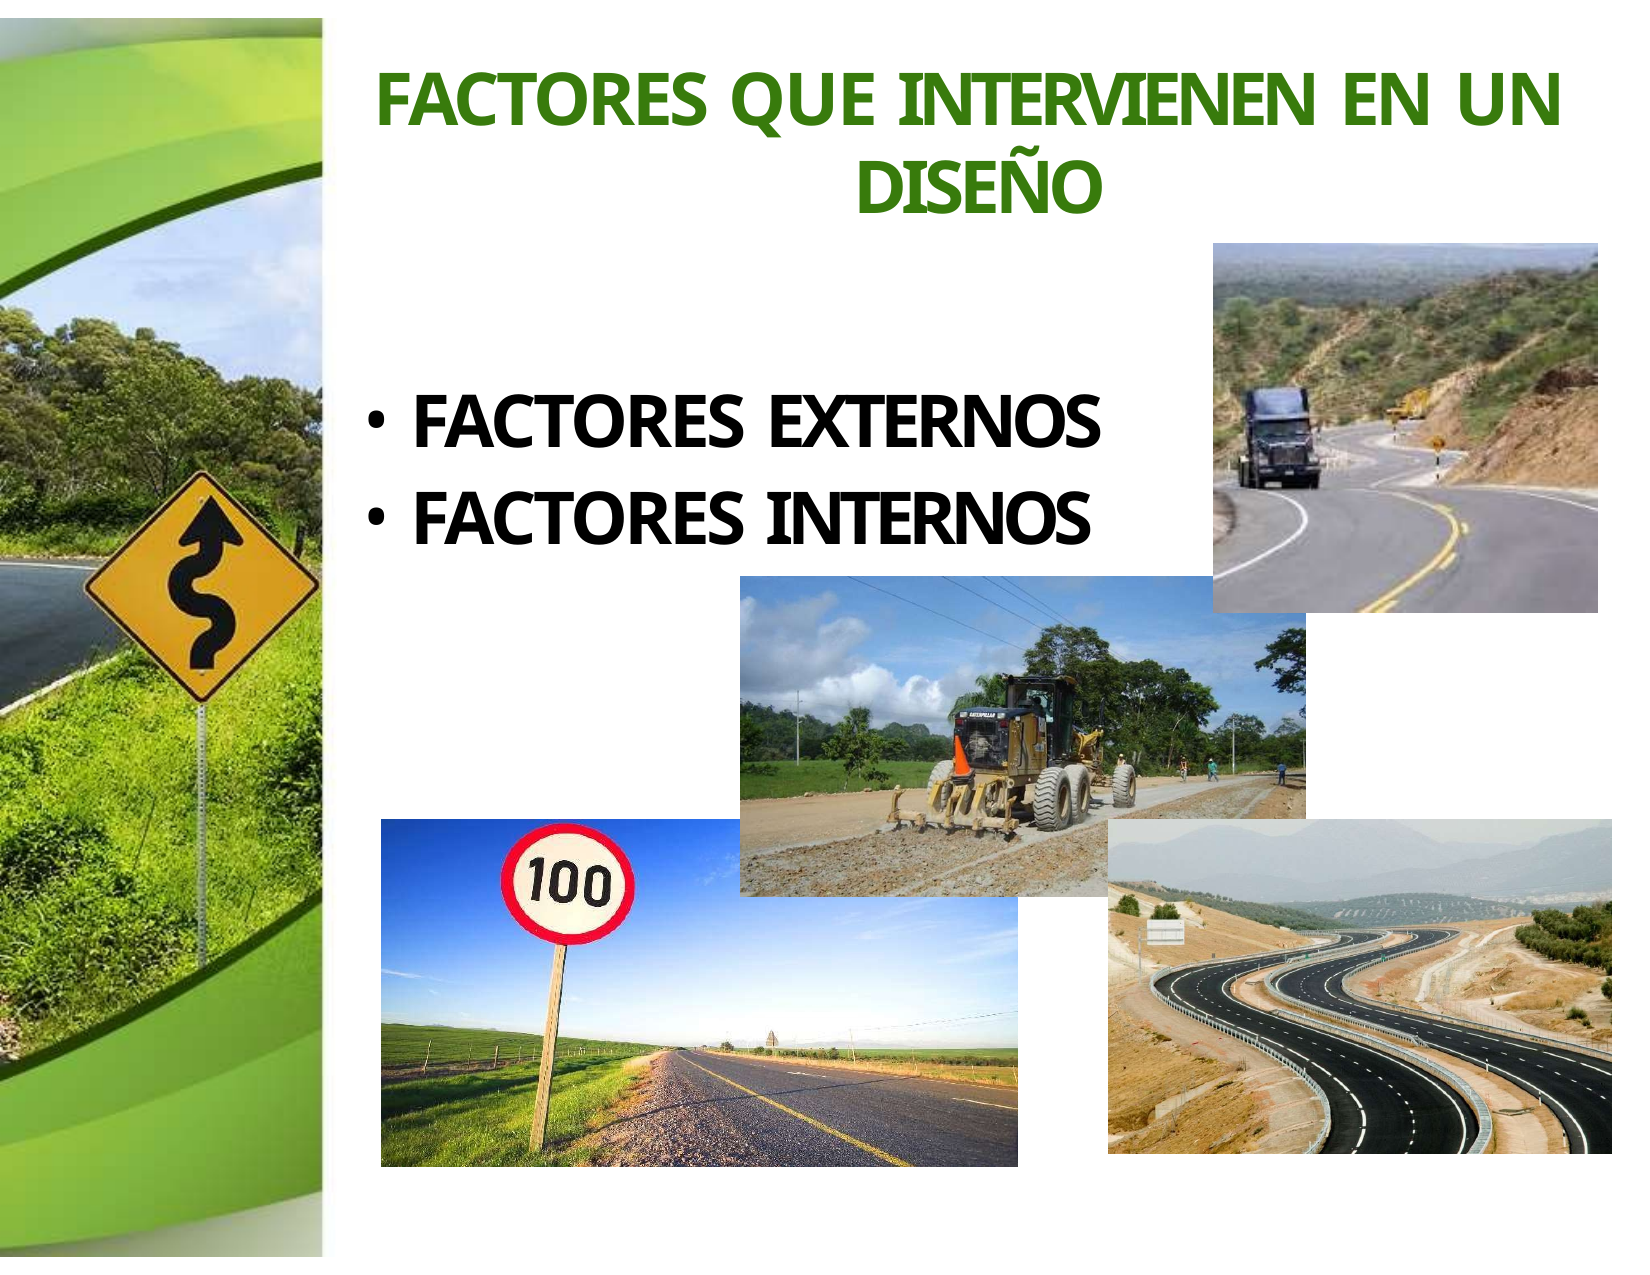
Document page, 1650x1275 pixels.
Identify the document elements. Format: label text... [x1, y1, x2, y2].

text_box FACTORES EXTERNOS FACTORES INTERNOS [361, 363, 375, 559]
title FACTORES QUE INTERVIENEN EN UN DISEÑO [371, 50, 1599, 266]
picture [0, 18, 337, 1257]
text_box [380, 242, 1612, 1168]
